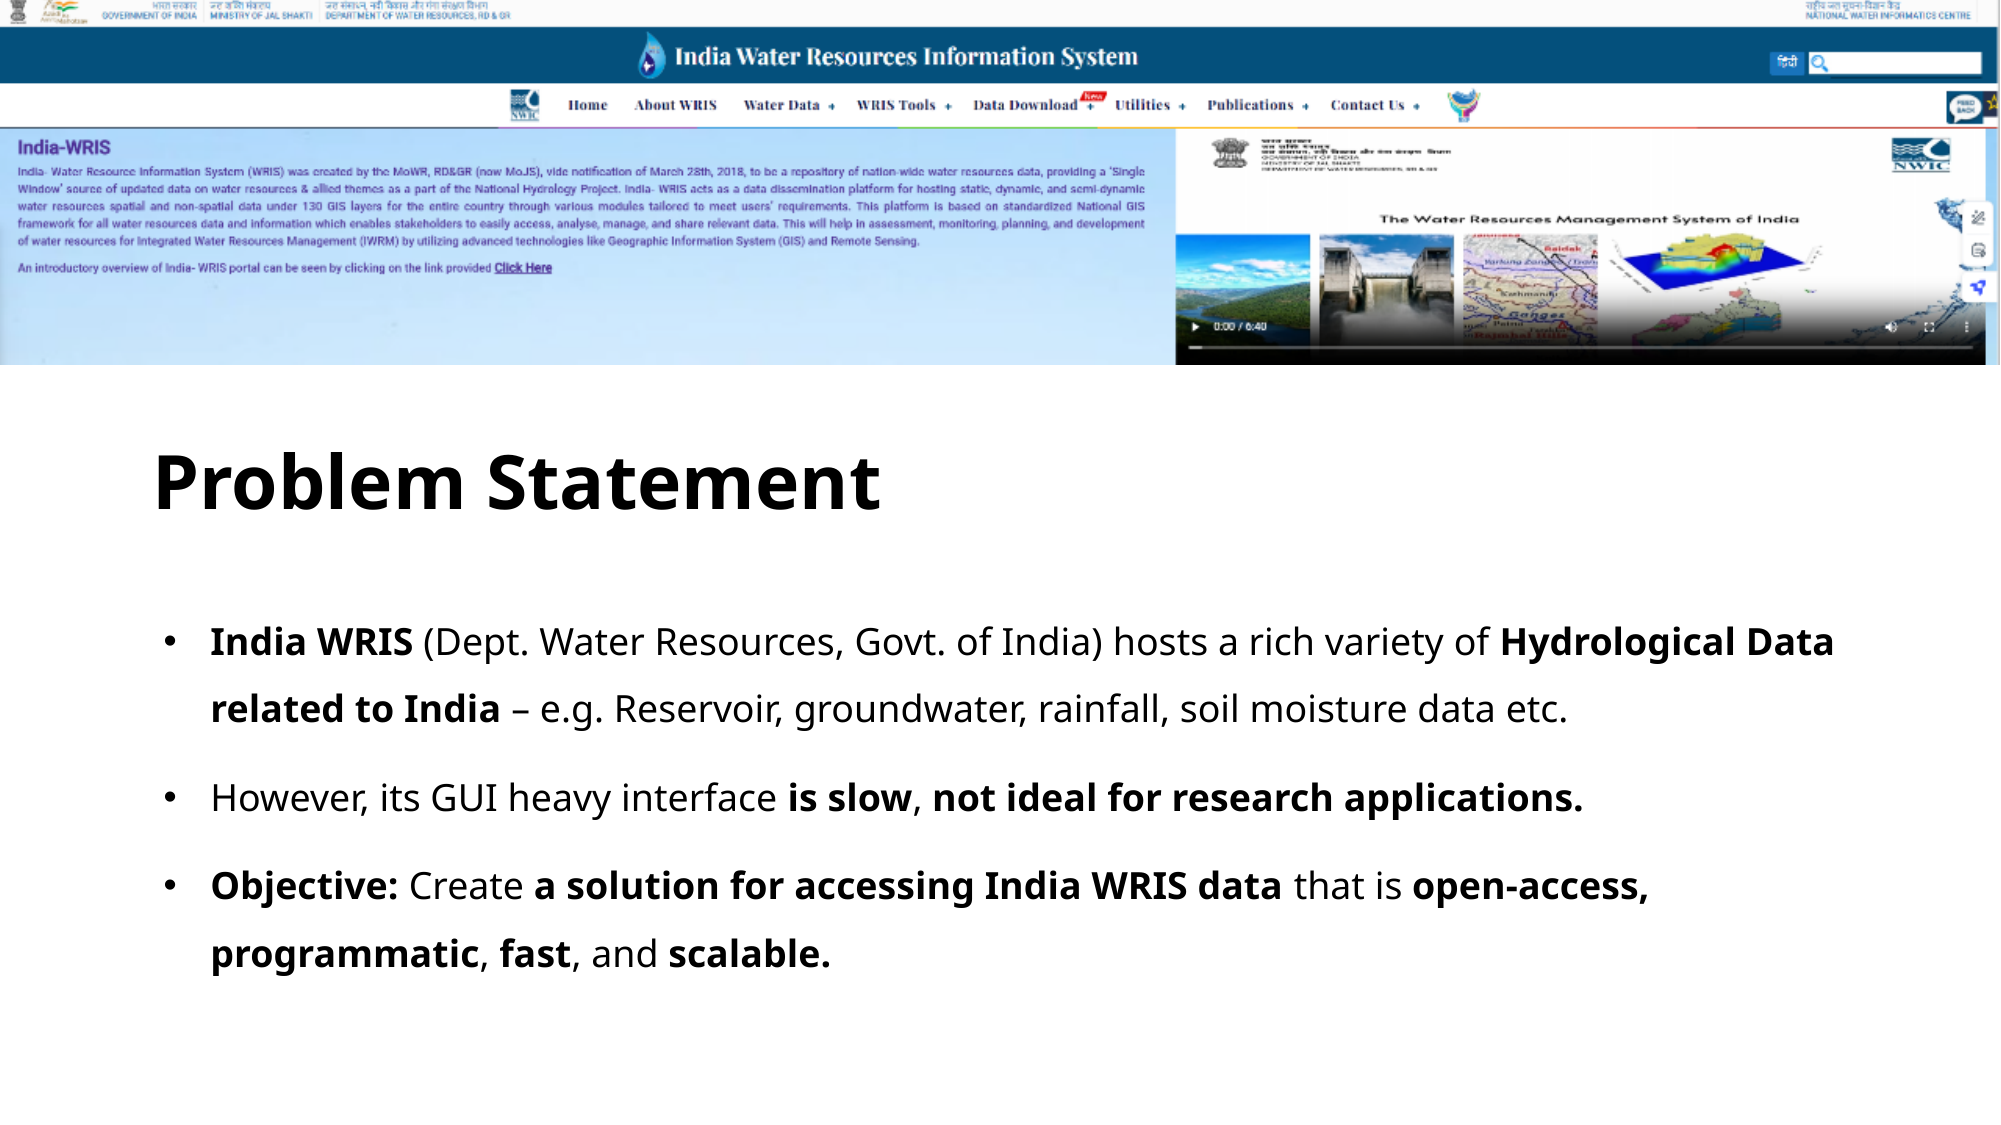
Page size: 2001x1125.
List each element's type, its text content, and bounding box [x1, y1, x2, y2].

text_box Problem Statement [137, 365, 1863, 620]
text_box India WRIS (Dept. Water Resources, Govt. of India) hosts a rich variety of Hydrological Data related to India – e.g. Reservoir, groundwater, rainfall, soil moisture data etc. However, its GUI heavy interface is slow, not ideal for research applications. Objective: Create a solution for accessing India WRIS data that is open-access, programmatic, fast, and scalable. [148, 587, 1917, 933]
picture [0, 0, 2000, 365]
